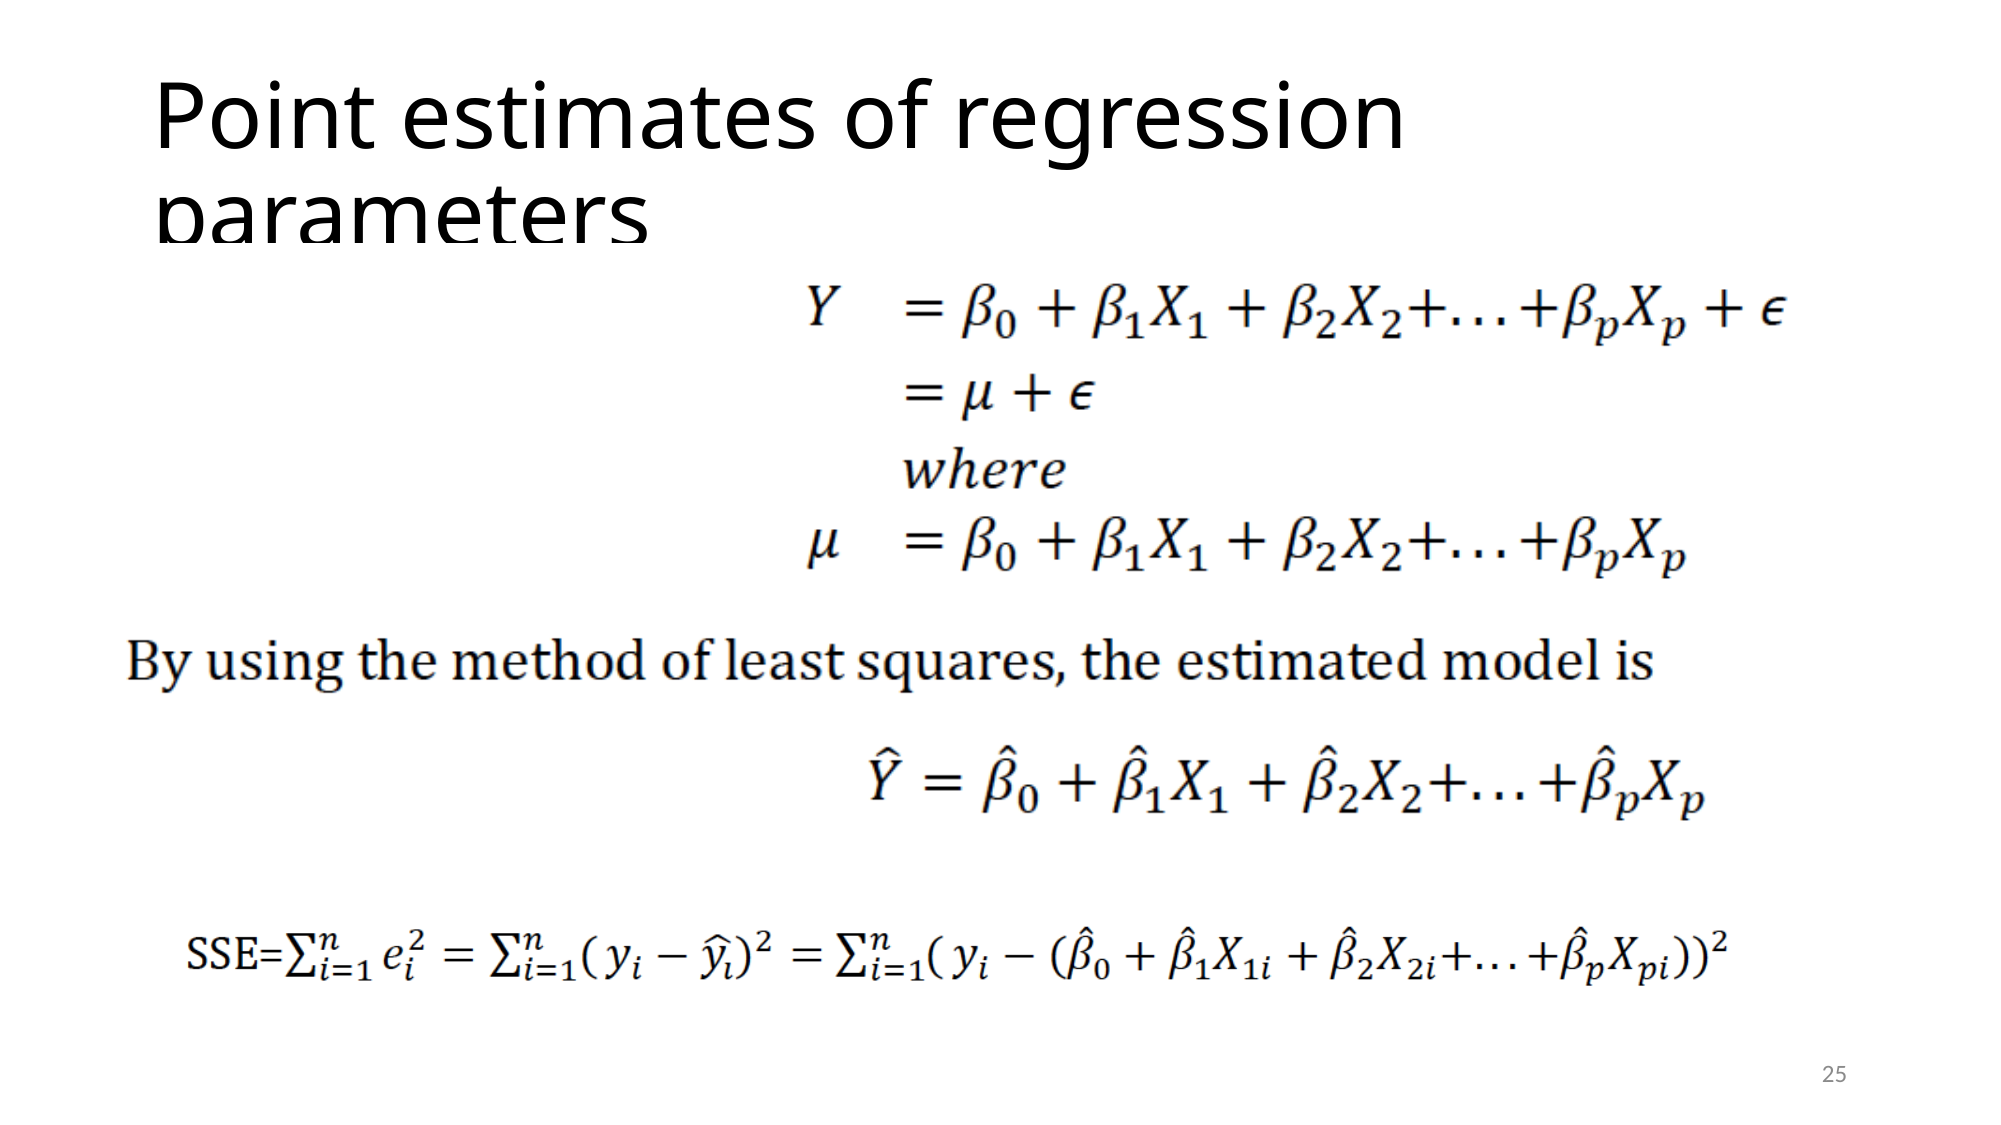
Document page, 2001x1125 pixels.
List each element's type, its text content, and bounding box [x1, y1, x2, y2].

title Point estimates of regression parameters [137, 59, 1863, 278]
picture [168, 909, 1762, 1014]
slide_number 25 [1412, 1042, 1863, 1103]
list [112, 243, 1829, 862]
